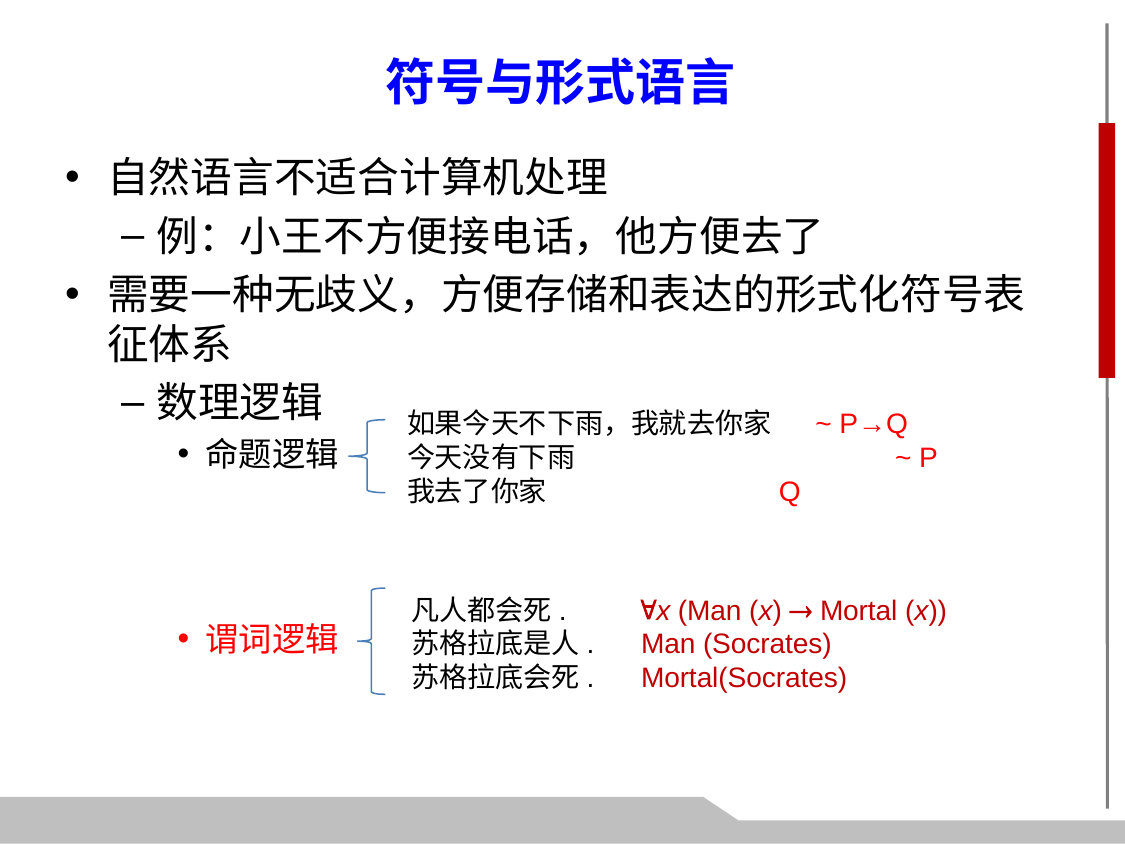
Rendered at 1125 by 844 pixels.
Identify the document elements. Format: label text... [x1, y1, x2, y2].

list 自然语言不适合计算机处理 例：小王不方便接电话，他方便去了 需要一种无歧义，方便存储和表达的形式化符号表征体系 数理逻辑 命题逻辑 谓词逻辑 [49, 143, 1069, 693]
text_box 凡人都会死. x (Man (x)  Mortal (x)) 苏格拉底是人. Man (Socrates) 苏格拉底会死. Mortal(Socrates) [322, 584, 1035, 701]
text_box [356, 587, 386, 696]
text_box 如果今天不下雨，我就去你家 ~ P→Q 今天没有下雨 ~ P 我去了你家 Q [317, 398, 1034, 515]
title 符号与形式语言 [54, 9, 1067, 143]
text_box [348, 418, 386, 494]
